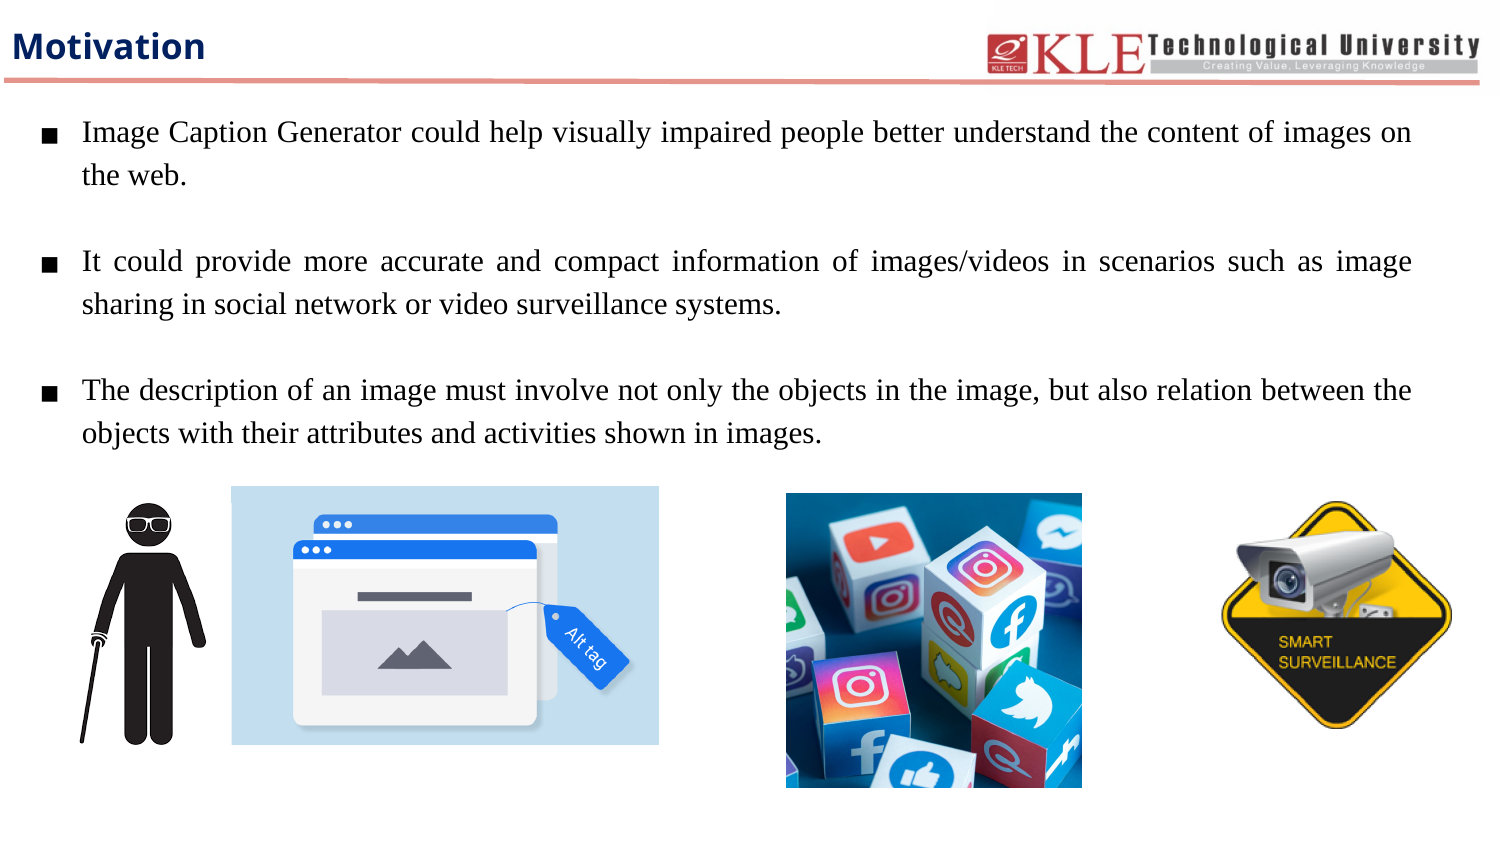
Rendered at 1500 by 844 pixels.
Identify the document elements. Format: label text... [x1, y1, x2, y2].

picture [786, 540, 793, 546]
picture [1037, 515, 1082, 549]
picture [786, 507, 1082, 789]
picture [1003, 678, 1052, 727]
text_box Image Caption Generator could help visually impaired people better understand the content of images on the web. It could provide more accurate and compact information of images/videos in scenarios such as image sharing in social network or video surveillance systems. The description of an image must involve not only the objects in the image, but also relation between the objects with their attributes and activities shown in images. [14, 103, 1426, 537]
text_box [0, 0, 1500, 95]
picture [51, 486, 659, 746]
picture [1208, 486, 1468, 746]
